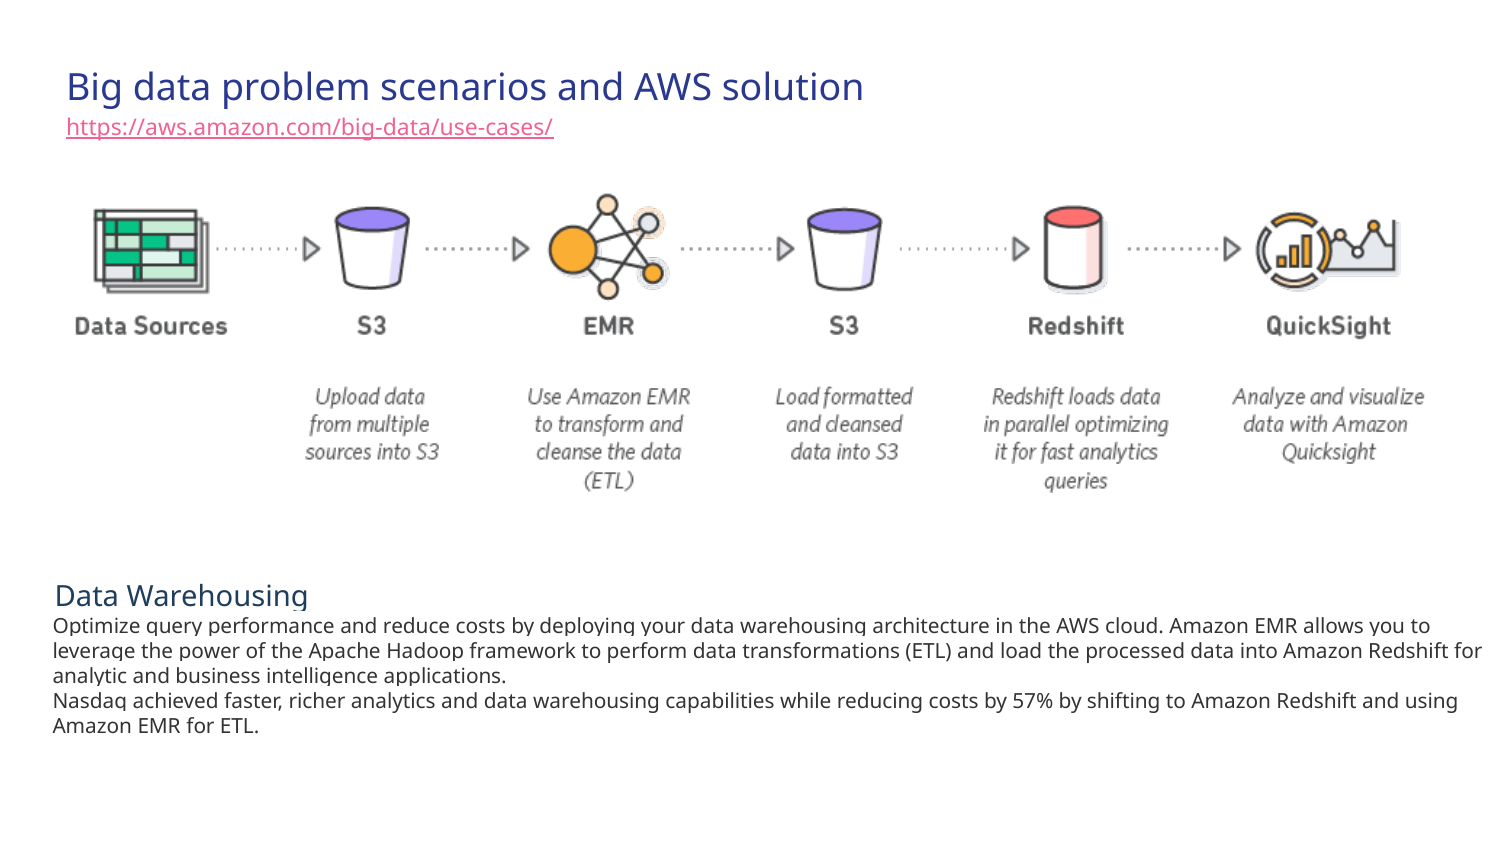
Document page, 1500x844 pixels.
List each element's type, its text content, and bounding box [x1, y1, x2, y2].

text_box Data Warehousing Optimize query performance and reduce costs by deploying your data warehousing architecture in the AWS cloud. Amazon EMR allows you to leverage the power of the Apache Hadoop framework to perform data transformations (ETL) and load the processed data into Amazon Redshift for analytic and business intelligence applications. Nasdaq achieved faster, richer analytics and data warehousing capabilities while reducing costs by 57% by shifting to Amazon Redshift and using Amazon EMR for ETL. [37, 562, 1500, 668]
title Big data problem scenarios and AWS solution https://aws.amazon.com/big-data/use-cases/ [51, 41, 1415, 163]
picture [24, 164, 1476, 522]
